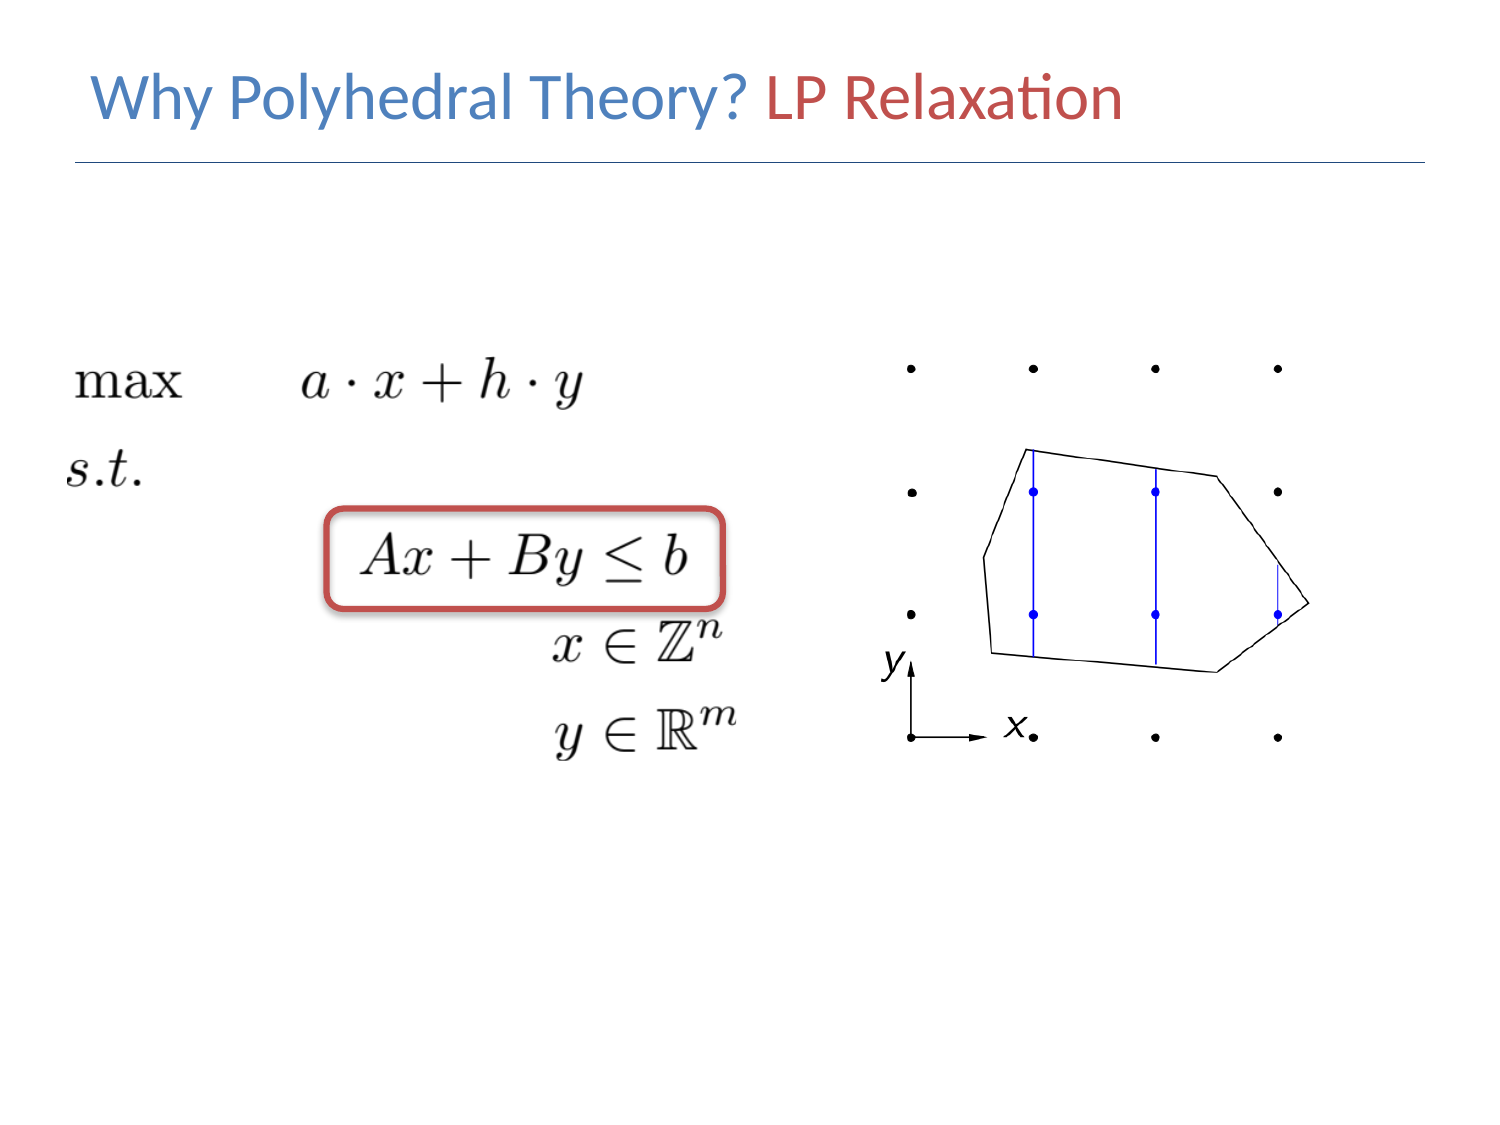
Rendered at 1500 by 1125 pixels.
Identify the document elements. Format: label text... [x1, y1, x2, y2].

title Why Polyhedral Theory? LP Relaxation [75, 45, 1425, 141]
picture [872, 333, 1361, 784]
picture [66, 356, 737, 762]
